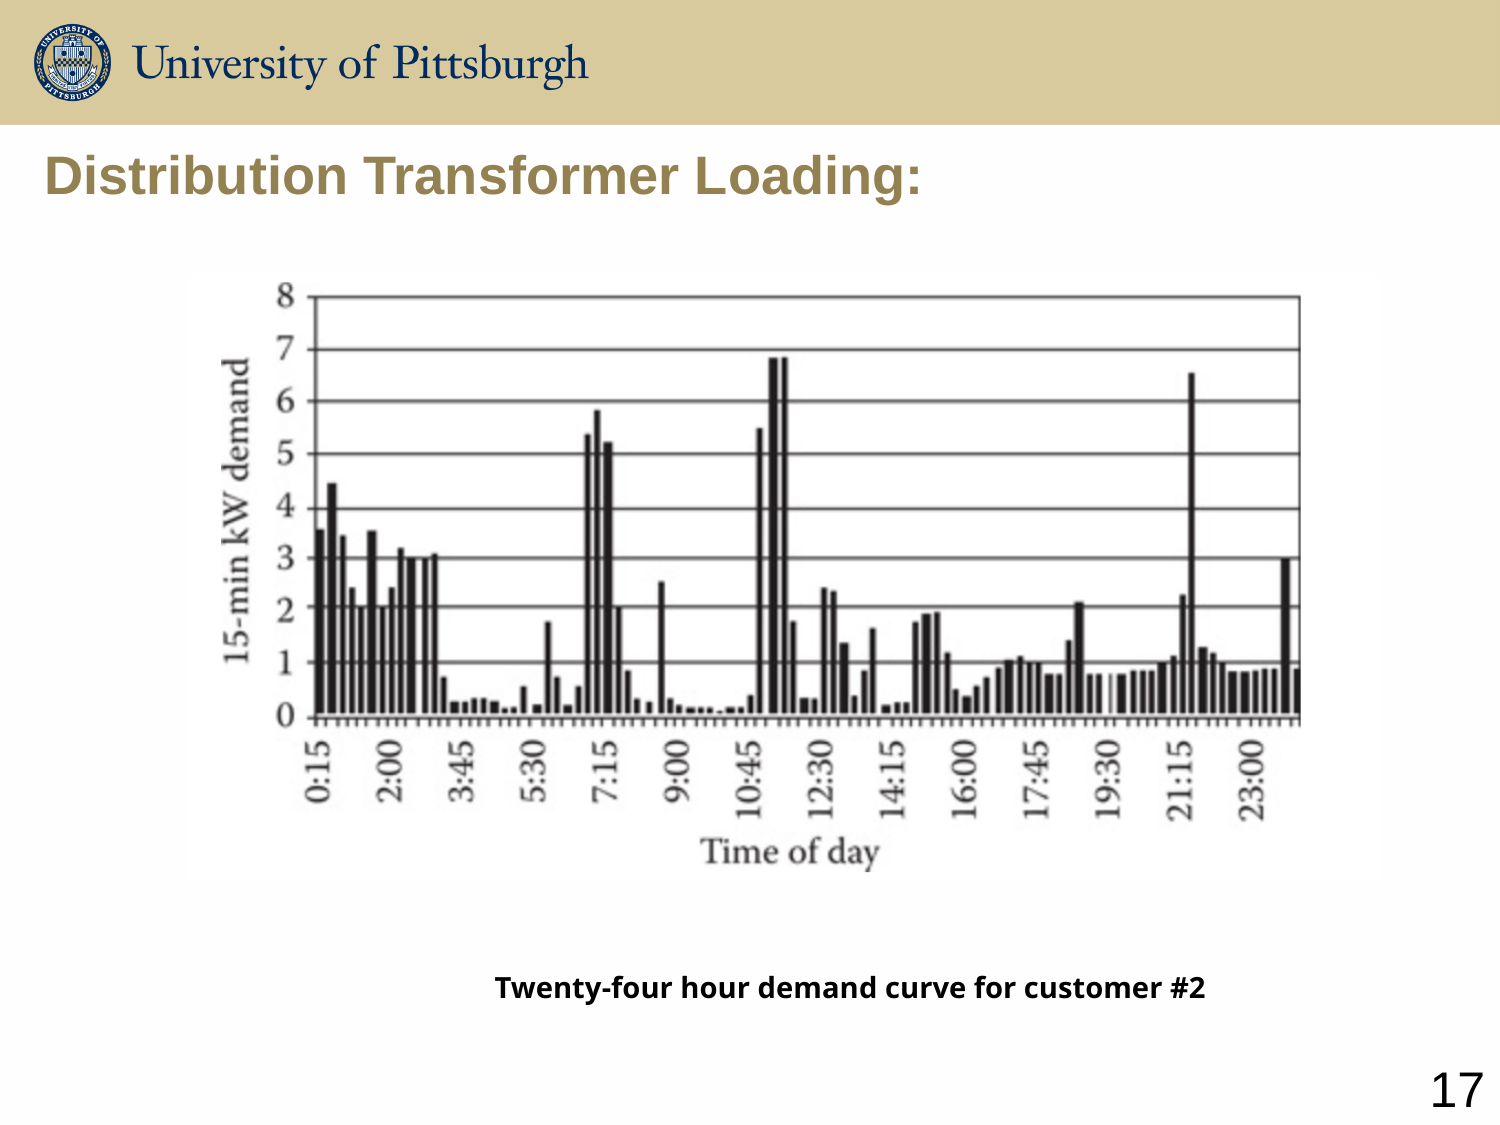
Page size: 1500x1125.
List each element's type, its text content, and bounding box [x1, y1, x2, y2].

picture [0, 1, 1500, 1125]
text_box Twenty-four hour demand curve for customer #2 [479, 961, 1351, 1012]
slide_number 17 [1362, 1050, 1500, 1125]
title Distribution Transformer Loading: [29, 125, 1500, 221]
